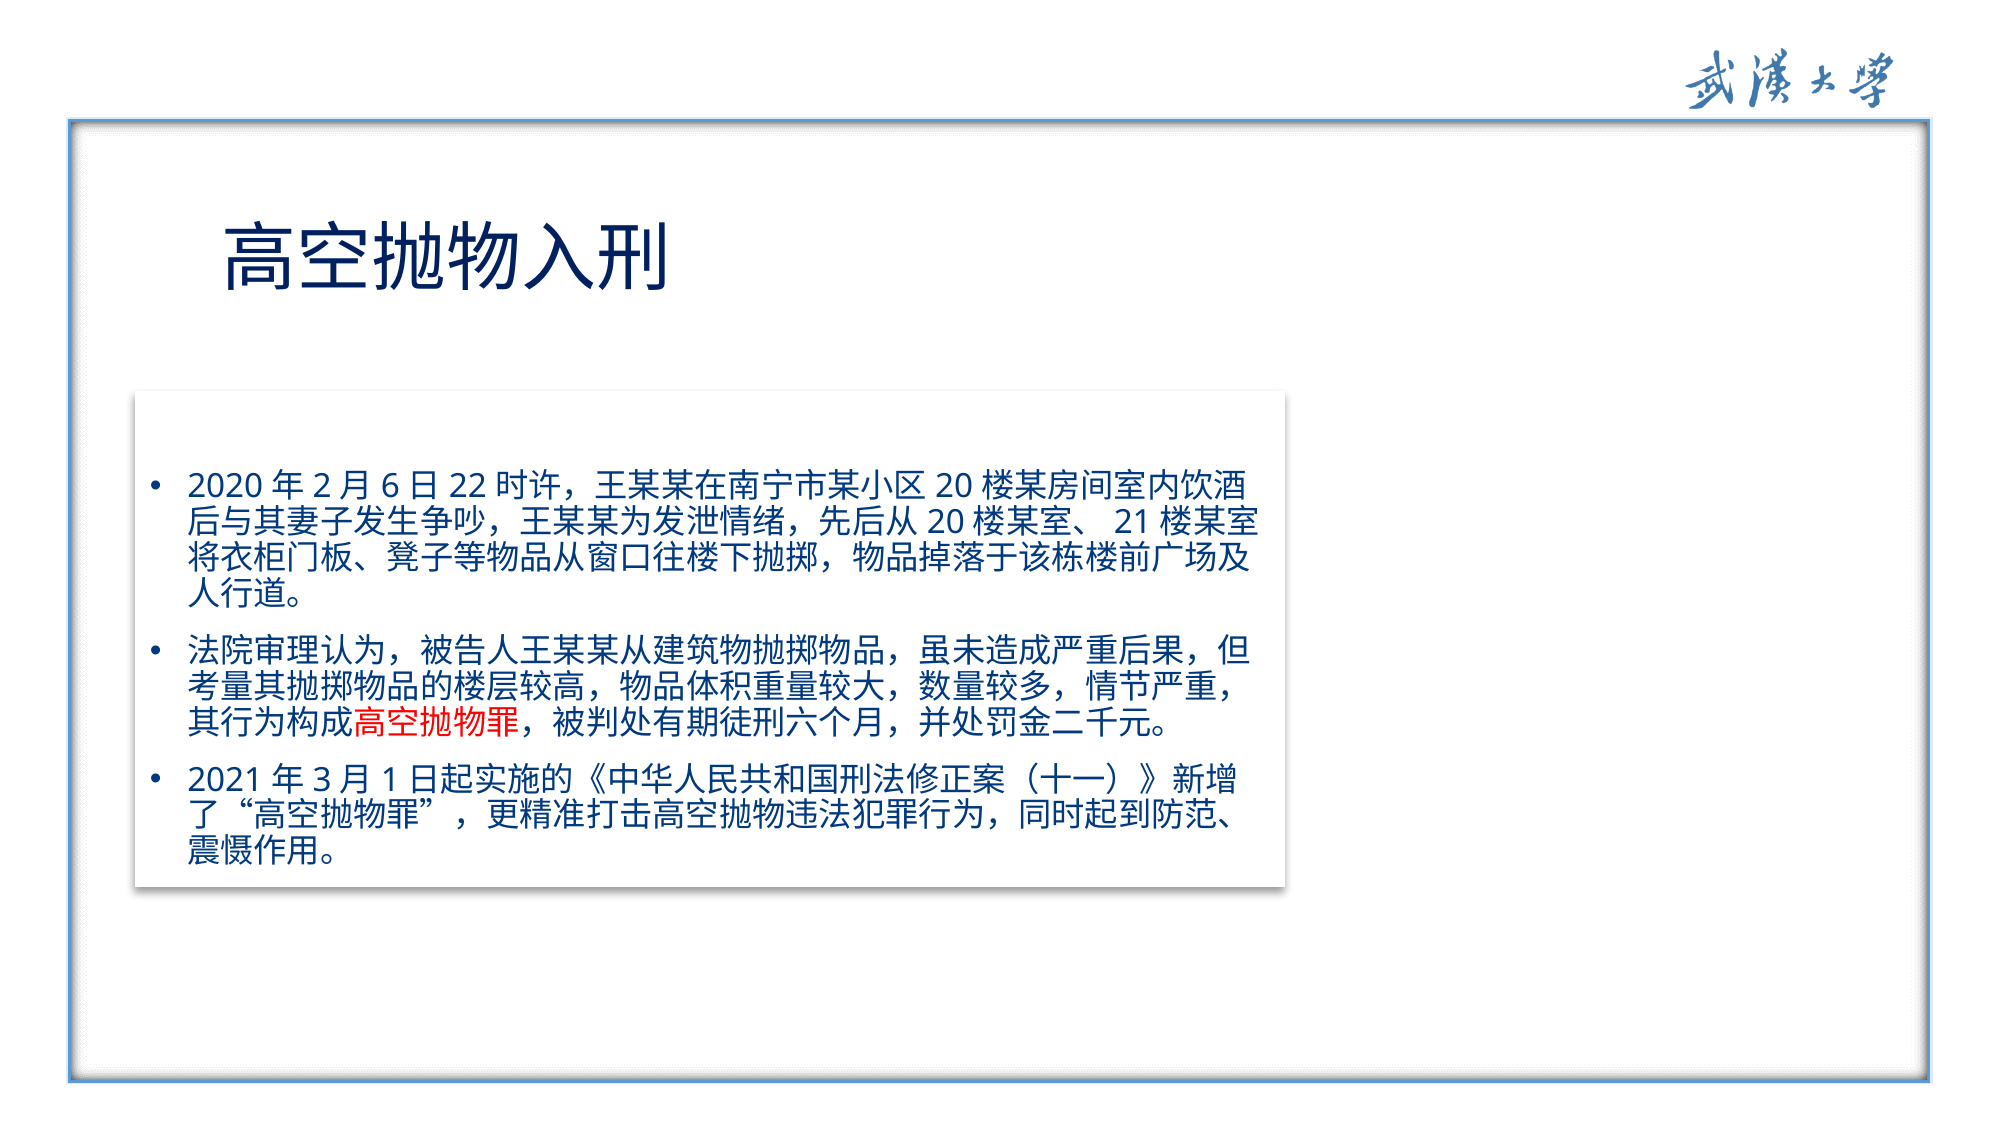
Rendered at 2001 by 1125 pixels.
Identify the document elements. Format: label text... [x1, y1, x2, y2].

picture [66, 117, 1933, 1084]
list 2020年2月6日22时许，王某某在南宁市某小区20楼某房间室内饮酒后与其妻子发生争吵，王某某为发泄情绪，先后从20楼某室、21楼某室将衣柜门板、凳子等物品从窗口往楼下抛掷，物品掉落于该栋楼前广场及人行道。 法院审理认为，被告人王某某从建筑物抛掷物品，虽未造成严重后果，但考量其抛掷物品的楼层较高，物品体积重量较大，数量较多，情节严重，其行为构成高空抛物罪，被判处有期徒刑六个月，并处罚金二千元。 2021年3月1日起实施的《中华人民共和国刑法修正案（十一）》新增了“高空抛物罪”，更精准打击高空抛物违法犯罪行为，同时起到防范、震慑作用。 [135, 391, 1285, 887]
title 高空抛物入刑 [206, 212, 1557, 365]
